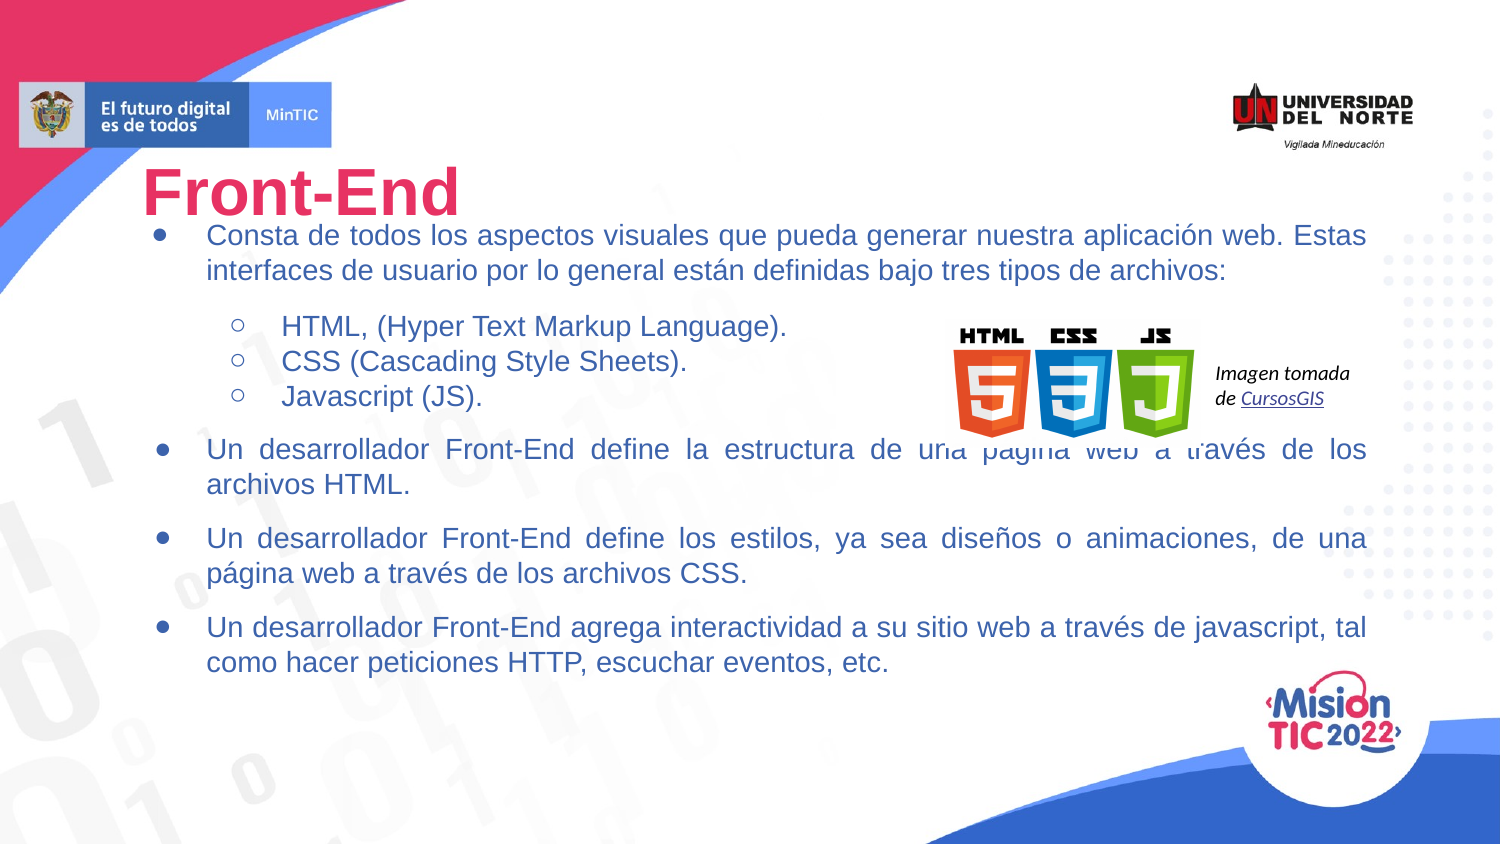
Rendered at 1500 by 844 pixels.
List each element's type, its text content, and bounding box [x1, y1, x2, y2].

text_box Front-End [131, 56, 1369, 210]
text_box Imagen tomada de CursosGIS [1206, 344, 1412, 425]
picture [0, 0, 1500, 844]
text_box Consta de todos los aspectos visuales que pueda generar nuestra aplicación web. Estas interfaces de usuario por lo general están definidas bajo tres tipos de archivos: HTML, (Hyper Text Markup Language). CSS (Cascading Style Sheets). Javascript (JS). Un desarrollador Front-End define la estructura de una página web a través de los archivos HTML. Un desarrollador Front-End define los estilos, ya sea diseños o animaciones, de una página web a través de los archivos CSS. Un desarrollador Front-End agrega interactividad a su sitio web a través de javascript, tal como hacer peticiones HTTP, escuchar eventos, etc. [131, 210, 1369, 706]
